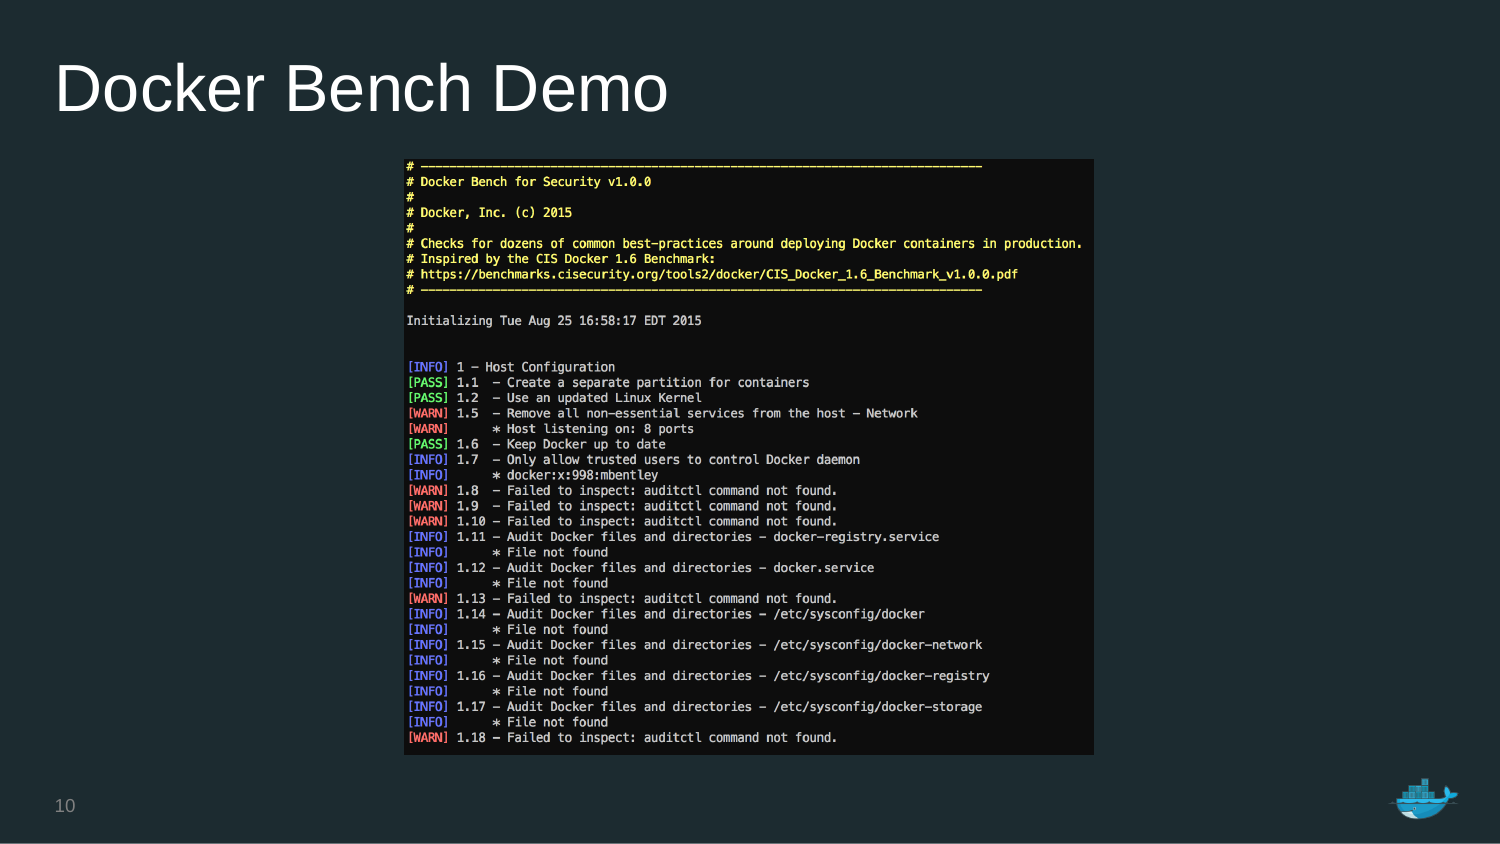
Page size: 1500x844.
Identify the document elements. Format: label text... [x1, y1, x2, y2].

slide_number 10 [39, 782, 390, 828]
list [403, 159, 1094, 755]
picture [1387, 778, 1459, 821]
title Docker Bench Demo [39, 34, 1458, 135]
